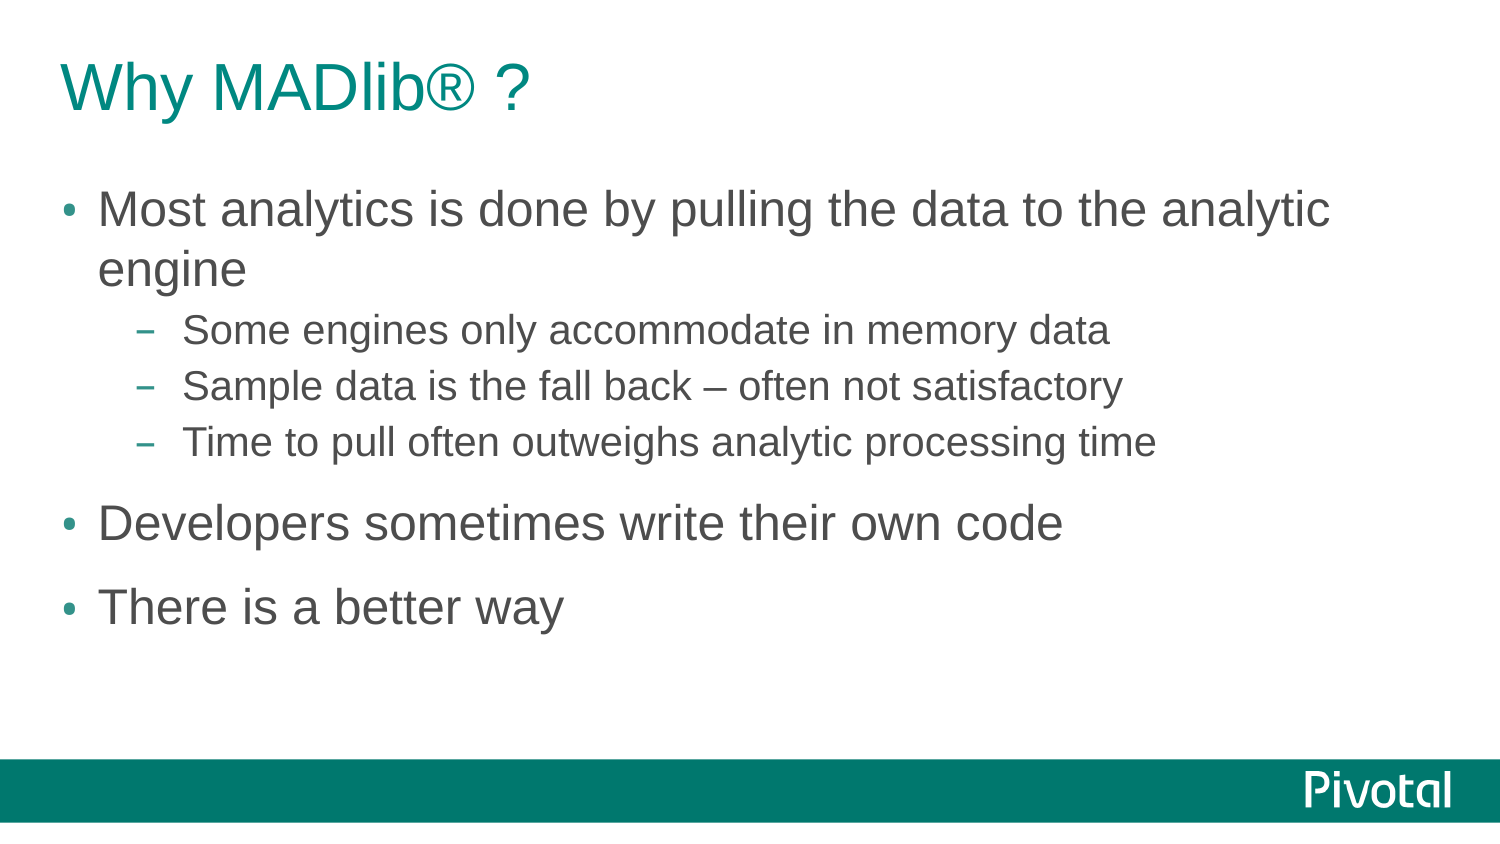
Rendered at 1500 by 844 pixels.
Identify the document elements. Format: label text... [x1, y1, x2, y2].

list Most analytics is done by pulling the data to the analytic engine Some engines only accommodate in memory data Sample data is the fall back – often not satisfactory Time to pull often outweighs analytic processing time Developers sometimes write their own code There is a better way [60, 176, 1440, 732]
title Why MADlib® ? [60, 53, 1440, 129]
picture [1304, 768, 1452, 811]
